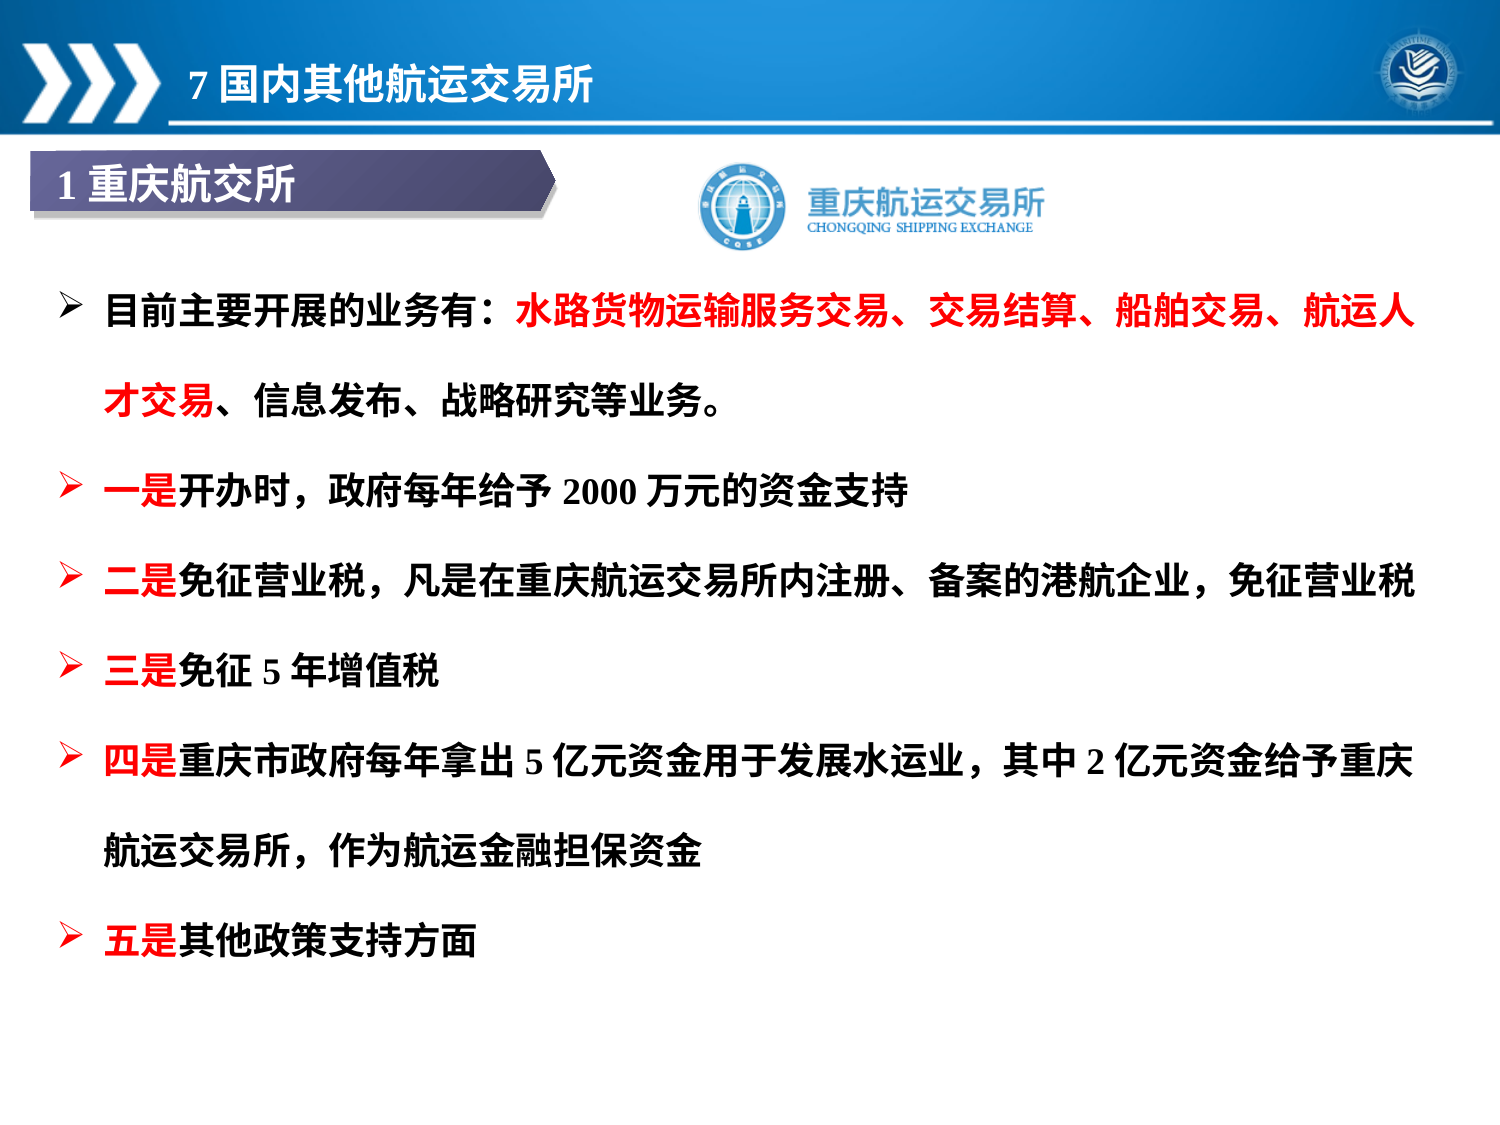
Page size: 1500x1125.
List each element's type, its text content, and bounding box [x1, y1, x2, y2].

picture [0, 0, 1500, 266]
text_box 1重庆航交所 [41, 151, 507, 216]
text_box 目前主要开展的业务有：水路货物运输服务交易、交易结算、船舶交易、航运人才交易、信息发布、战略研究等业务。 一是开办时，政府每年给予2000万元的资金支持 二是免征营业税，凡是在重庆航运交易所内注册、备案的港航企业，免征营业税 三是免征5年增值税 四是重庆市政府每年拿出5亿元资金用于发展水运业，其中2亿元资金给予重庆航运交易所，作为航运金融担保资金 五是其他政策支持方面 [41, 235, 1462, 970]
text_box [507, 151, 556, 211]
text_box [30, 151, 41, 211]
